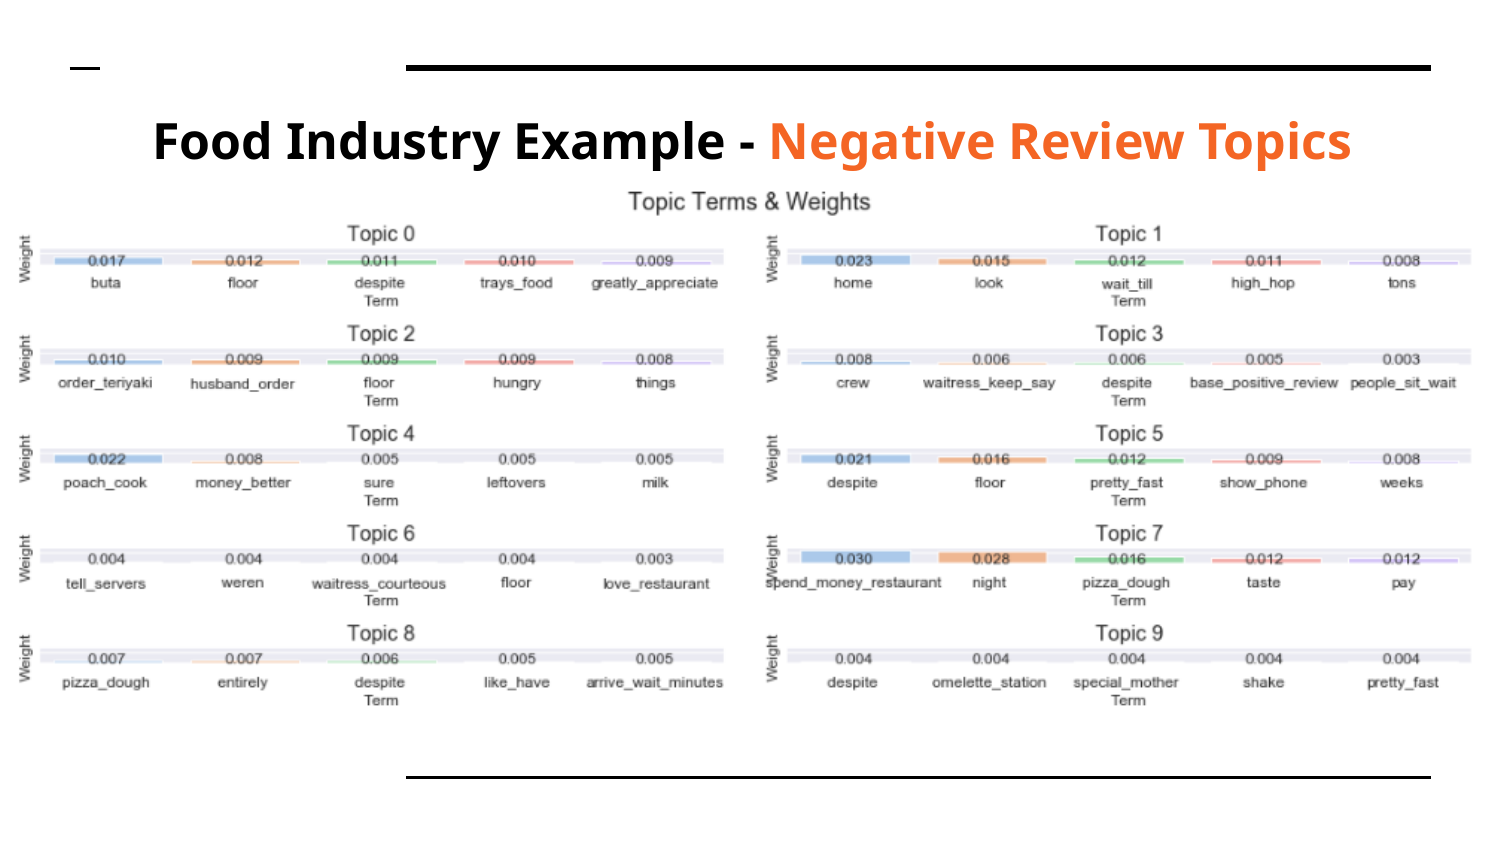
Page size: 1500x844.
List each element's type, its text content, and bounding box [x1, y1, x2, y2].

picture [12, 183, 1488, 716]
title Food Industry Example - Negative Review Topics [137, 94, 1463, 181]
